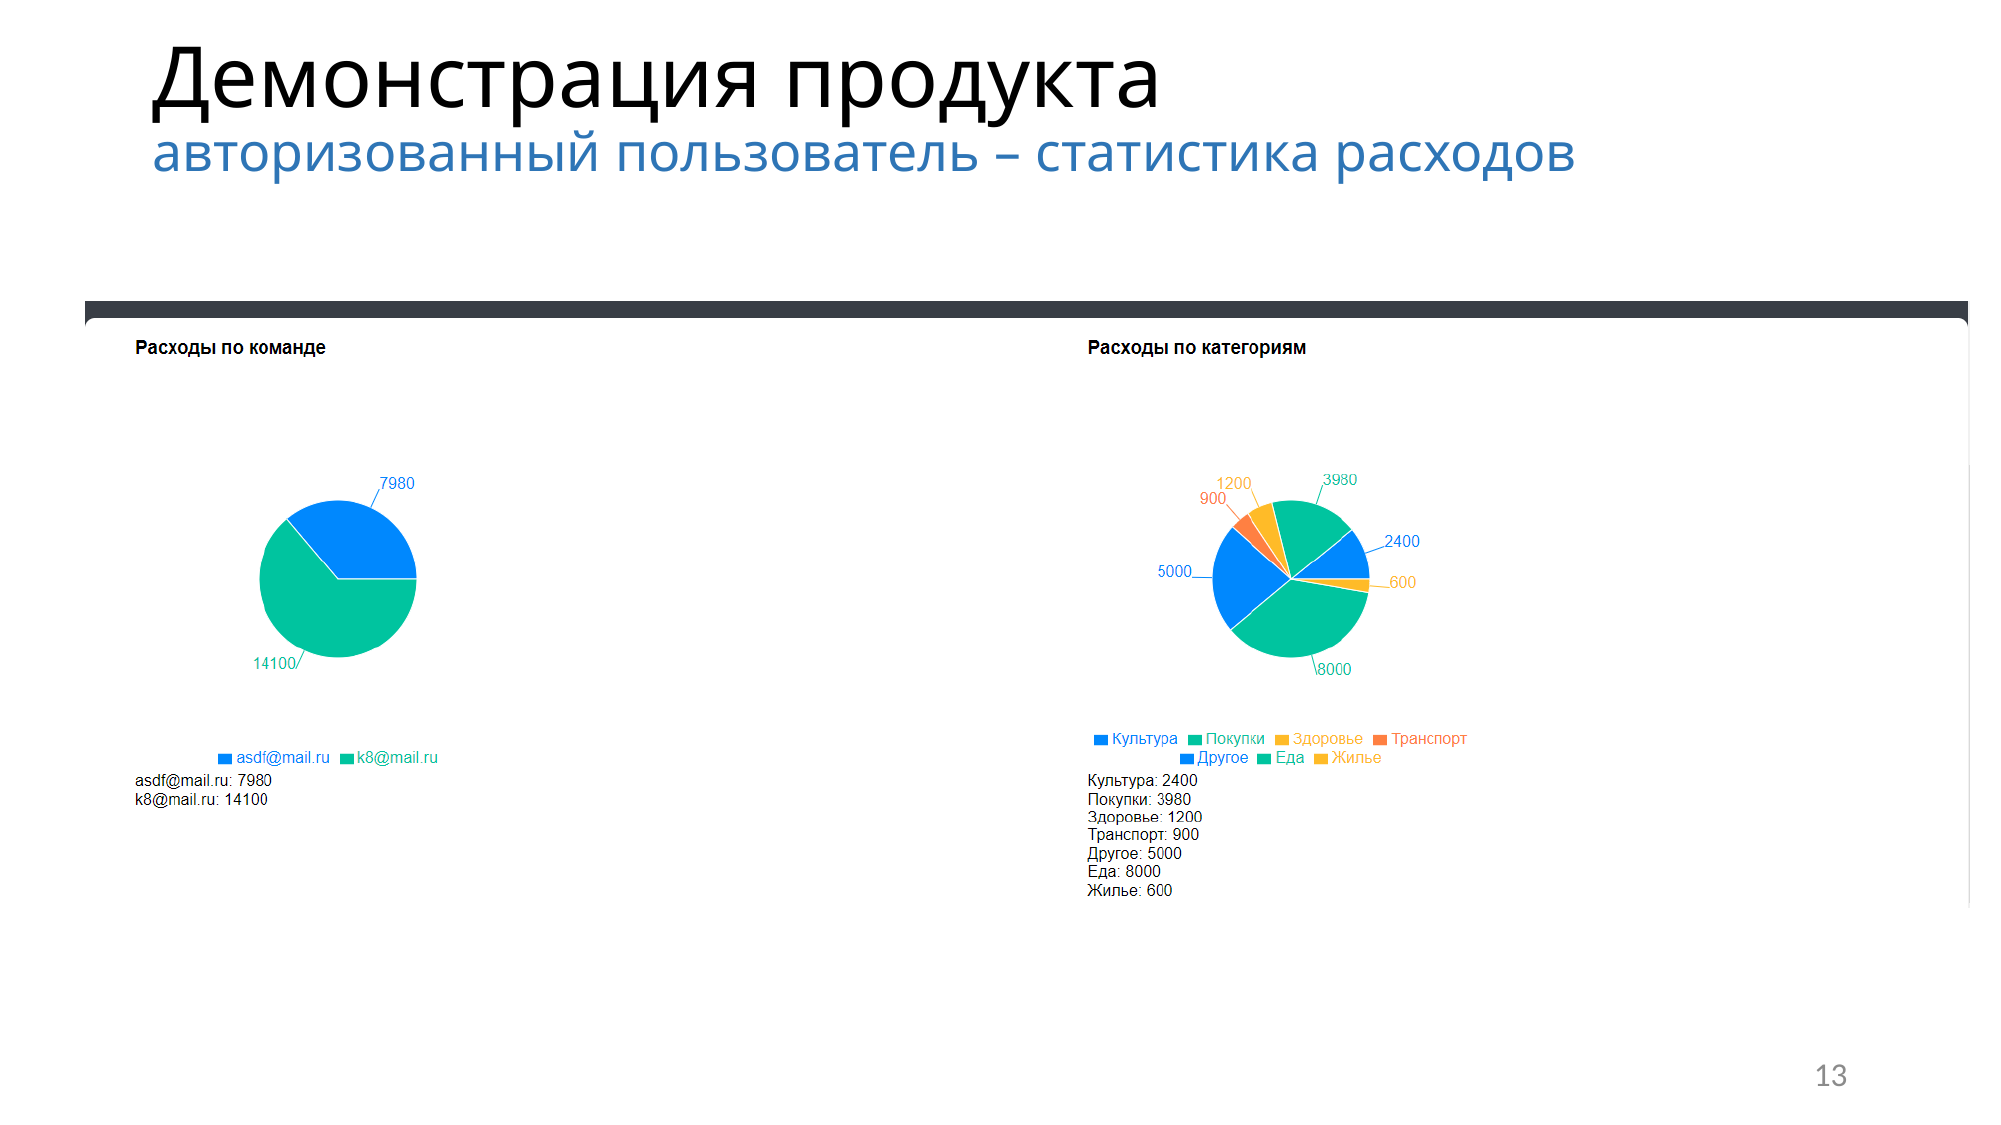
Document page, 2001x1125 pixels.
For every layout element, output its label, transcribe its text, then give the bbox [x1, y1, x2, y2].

text_box Демонстрация продукта авторизованный пользователь – статистика расходов [137, 0, 1622, 218]
slide_number 13 [1412, 1042, 1863, 1103]
picture [85, 301, 1970, 909]
